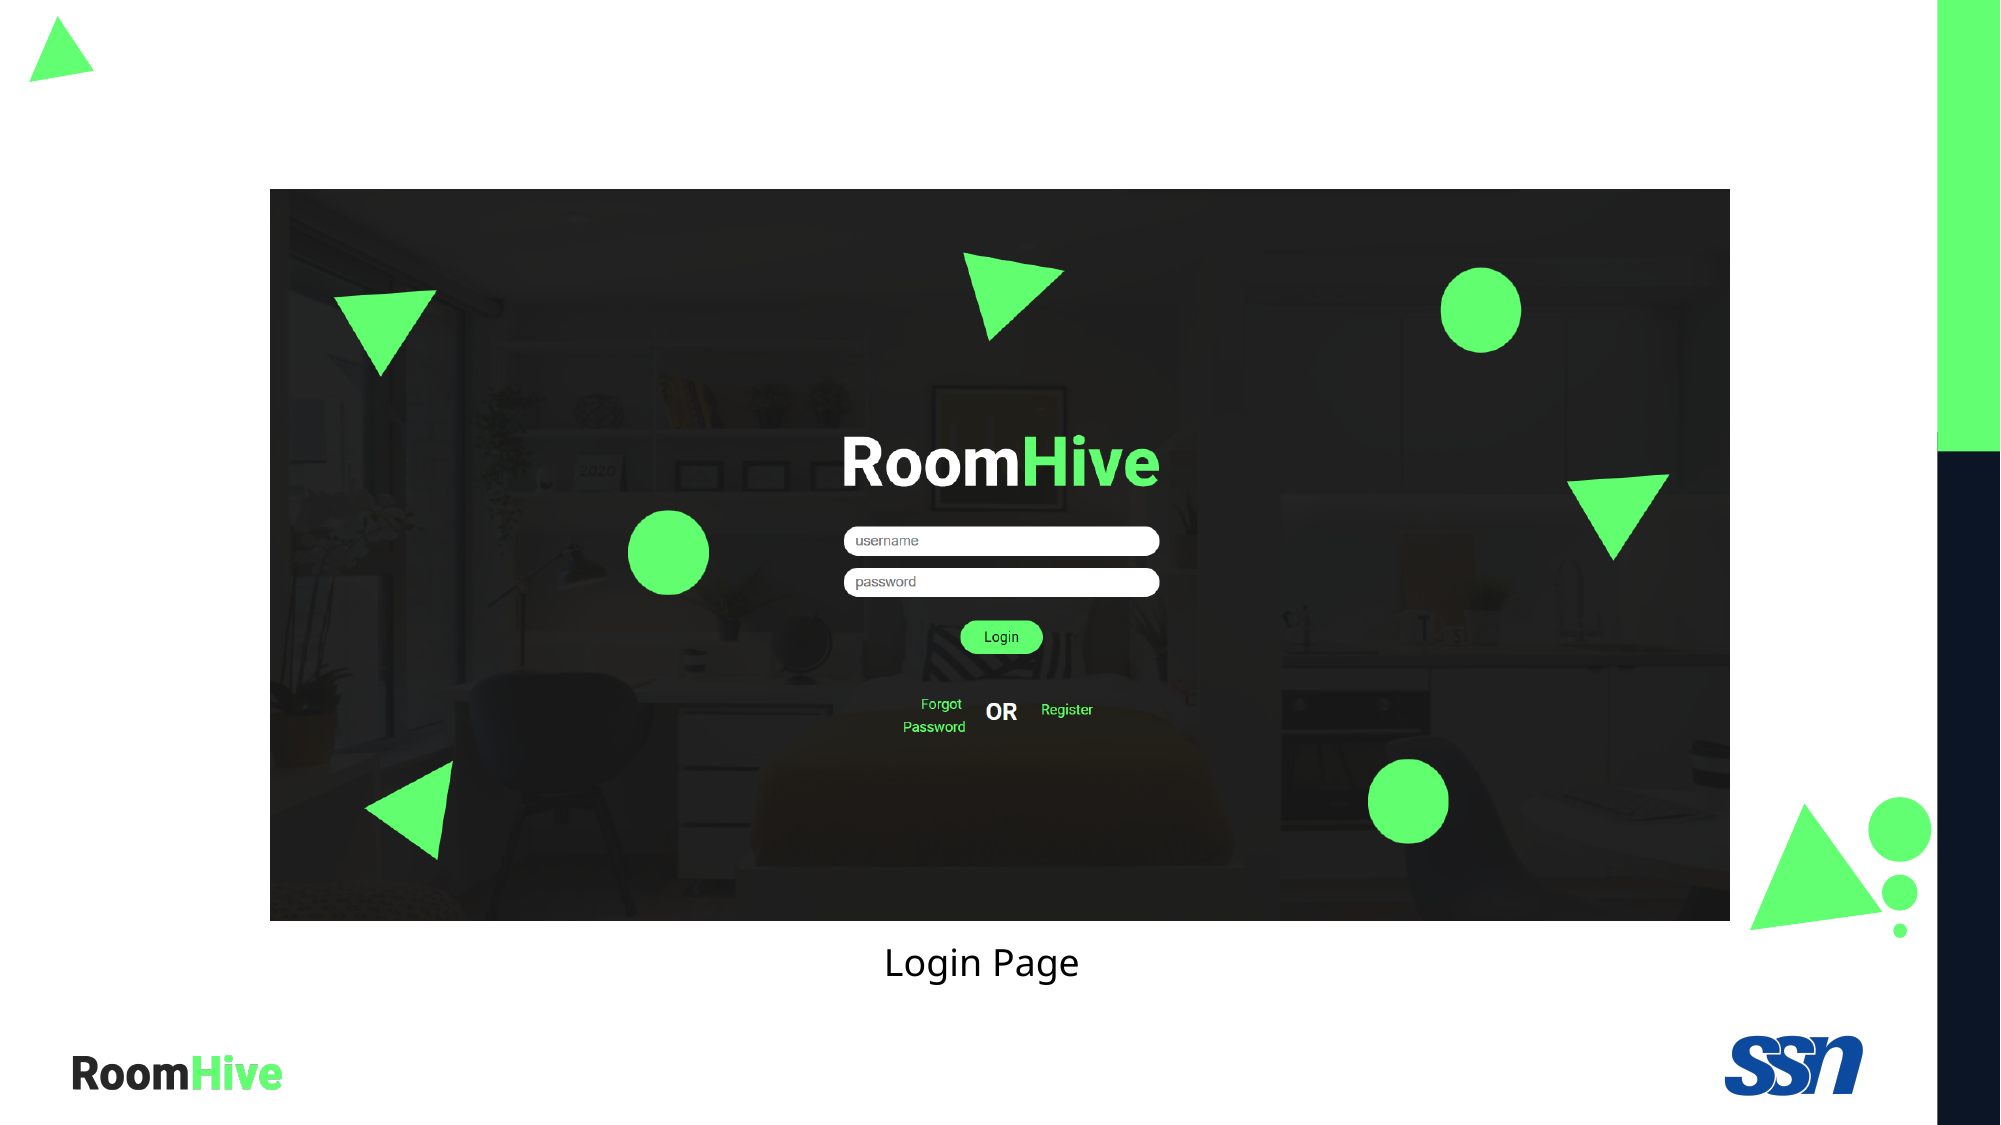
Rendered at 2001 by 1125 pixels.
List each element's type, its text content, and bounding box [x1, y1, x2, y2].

picture [52, 973, 295, 1125]
title Login Page [868, 935, 1131, 993]
picture [1724, 1035, 1863, 1096]
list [270, 189, 1730, 921]
